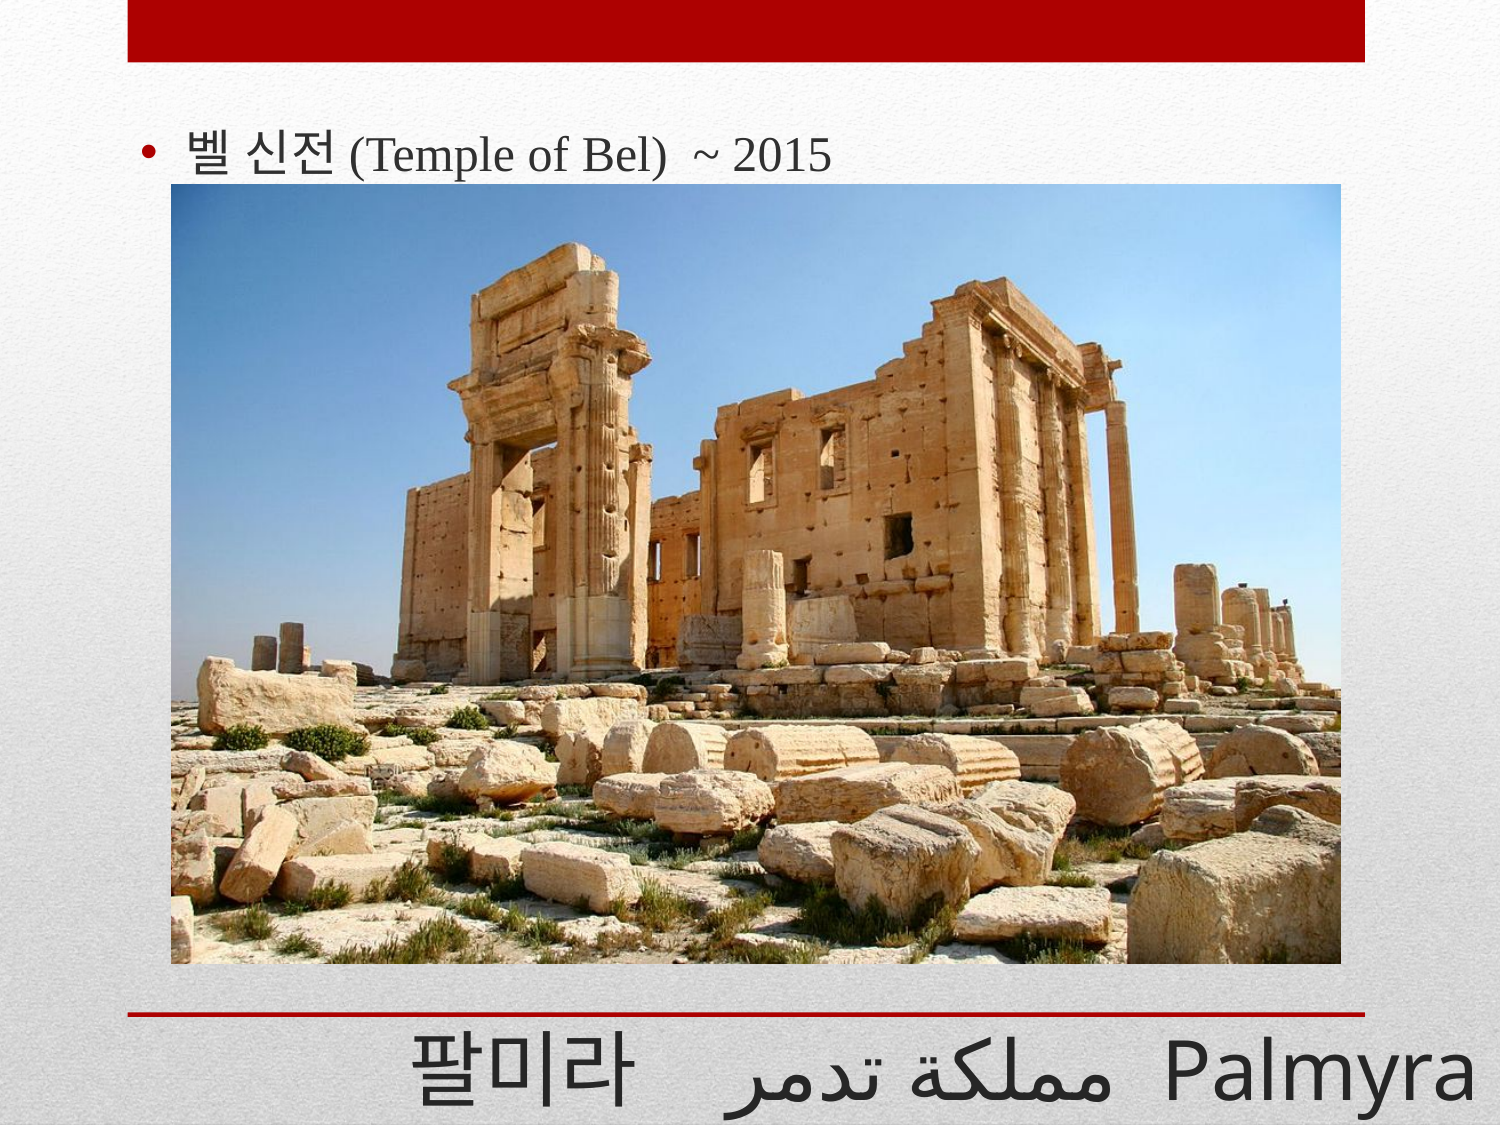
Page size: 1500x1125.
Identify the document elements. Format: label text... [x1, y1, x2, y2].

list 벨 신전(Temple of Bel) ~ 2015 [125, 112, 1363, 750]
title 팔미라 مملكة تدمر Palmyra [393, 993, 1500, 1125]
picture [170, 183, 1342, 965]
